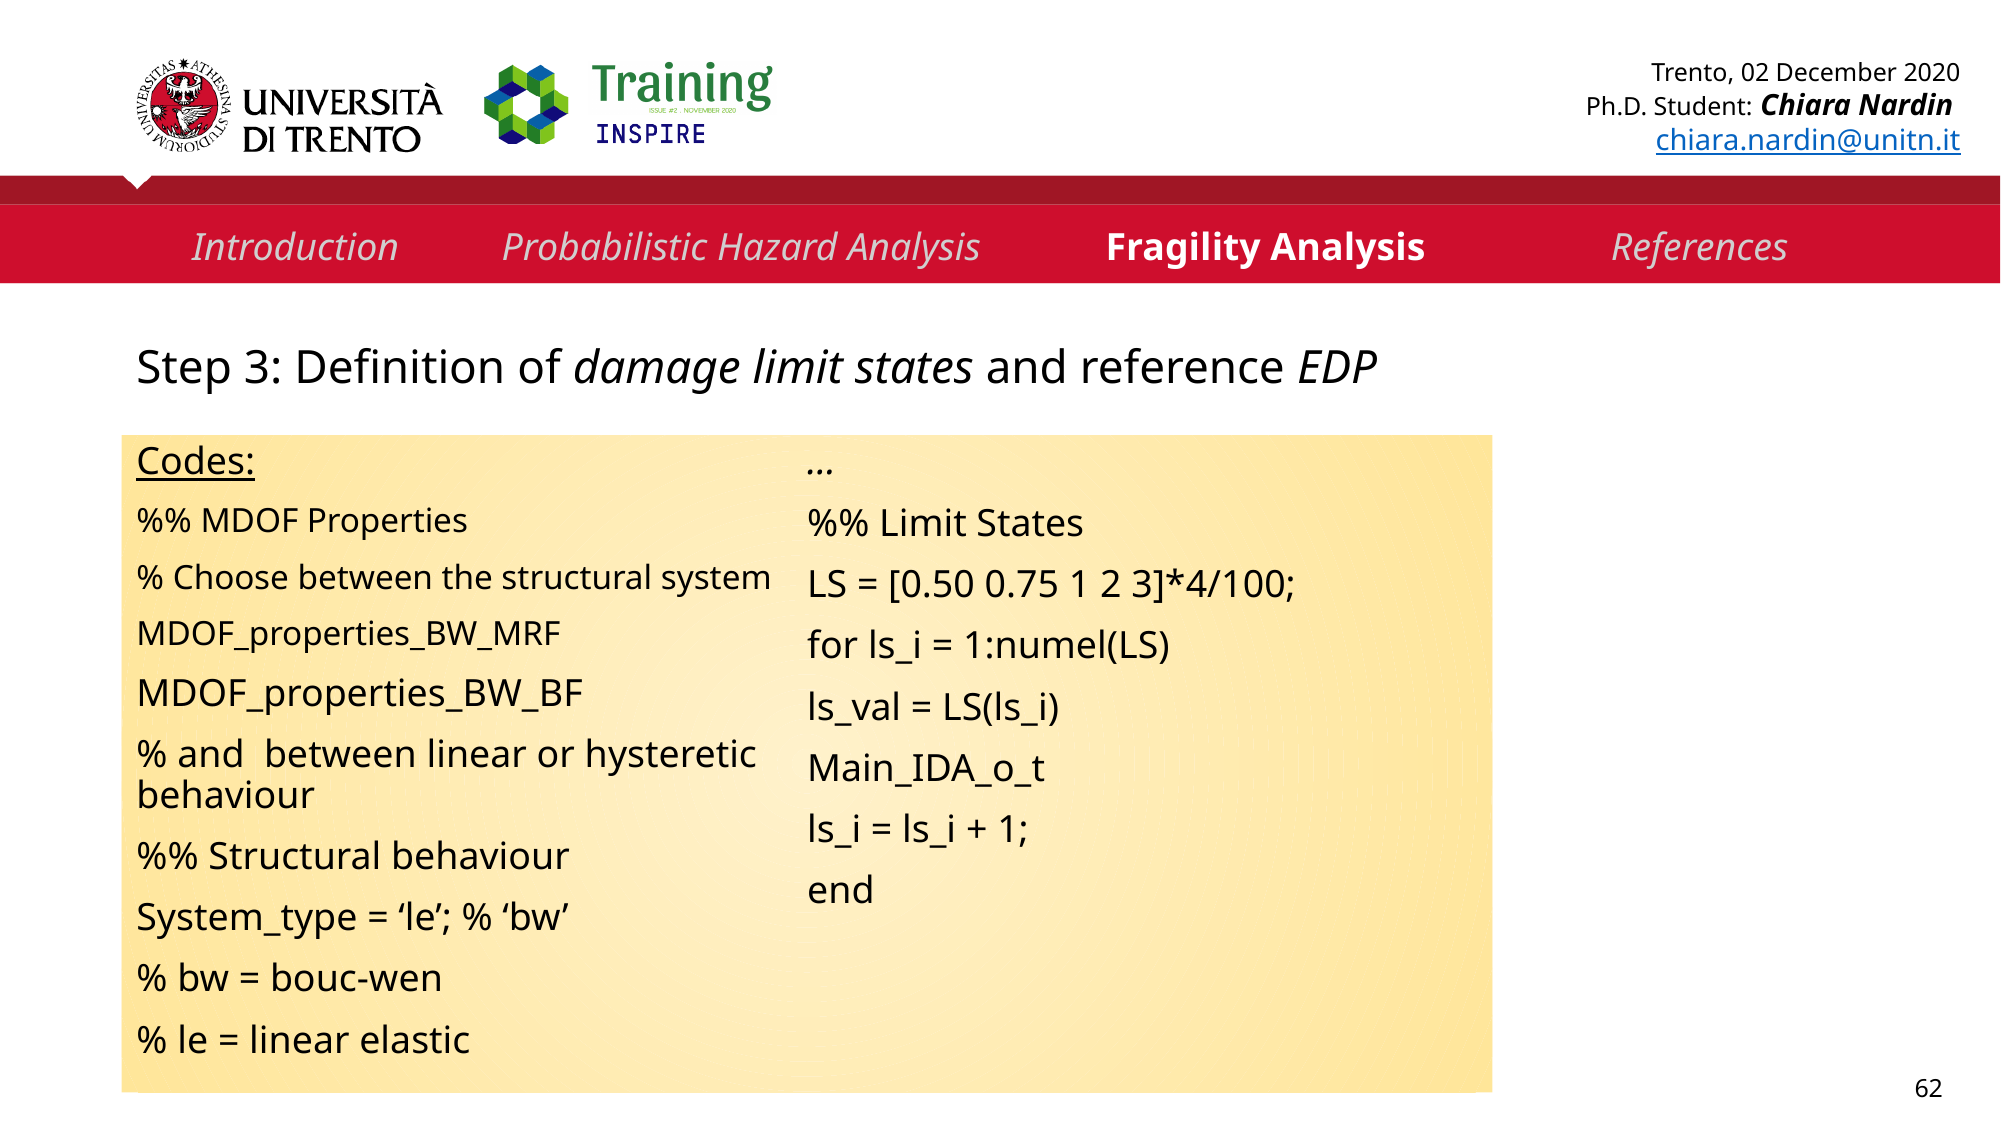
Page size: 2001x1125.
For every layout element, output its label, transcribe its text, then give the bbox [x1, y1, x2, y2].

slide_number 62 [1857, 1065, 2000, 1125]
text_box Trento, 02 December 2020 Ph.D. Student: Chiara Nardin chiara.nardin@unitn.it [1401, 48, 1976, 169]
table_header Introduction [122, 213, 470, 273]
text_box Codes: %% MDOF Properties % Choose between the structural system MDOF_properties_BW_MRF MDOF_properties_BW_BF % and between linear or hysteretic behaviour %% Structural behaviour System_type = ‘le’; % ‘bw’ % bw = bouc-wen % le = linear elastic … %% Limit States LS = [0.50 0.75 1 2 3]*4/100; for ls_i = 1:numel(LS) ls_val = LS(ls_i) Main_IDA_o_t ls_i = ls_i + 1; end [121, 435, 1493, 1093]
picture [0, 0, 2001, 1125]
table_header Probabilistic Hazard Analysis [470, 213, 1013, 273]
table_header References [1518, 213, 1881, 273]
table_header Fragility Analysis [1013, 213, 1518, 273]
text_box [476, 61, 777, 163]
list Step 3: Definition of damage limit states and reference EDP [121, 336, 1858, 408]
